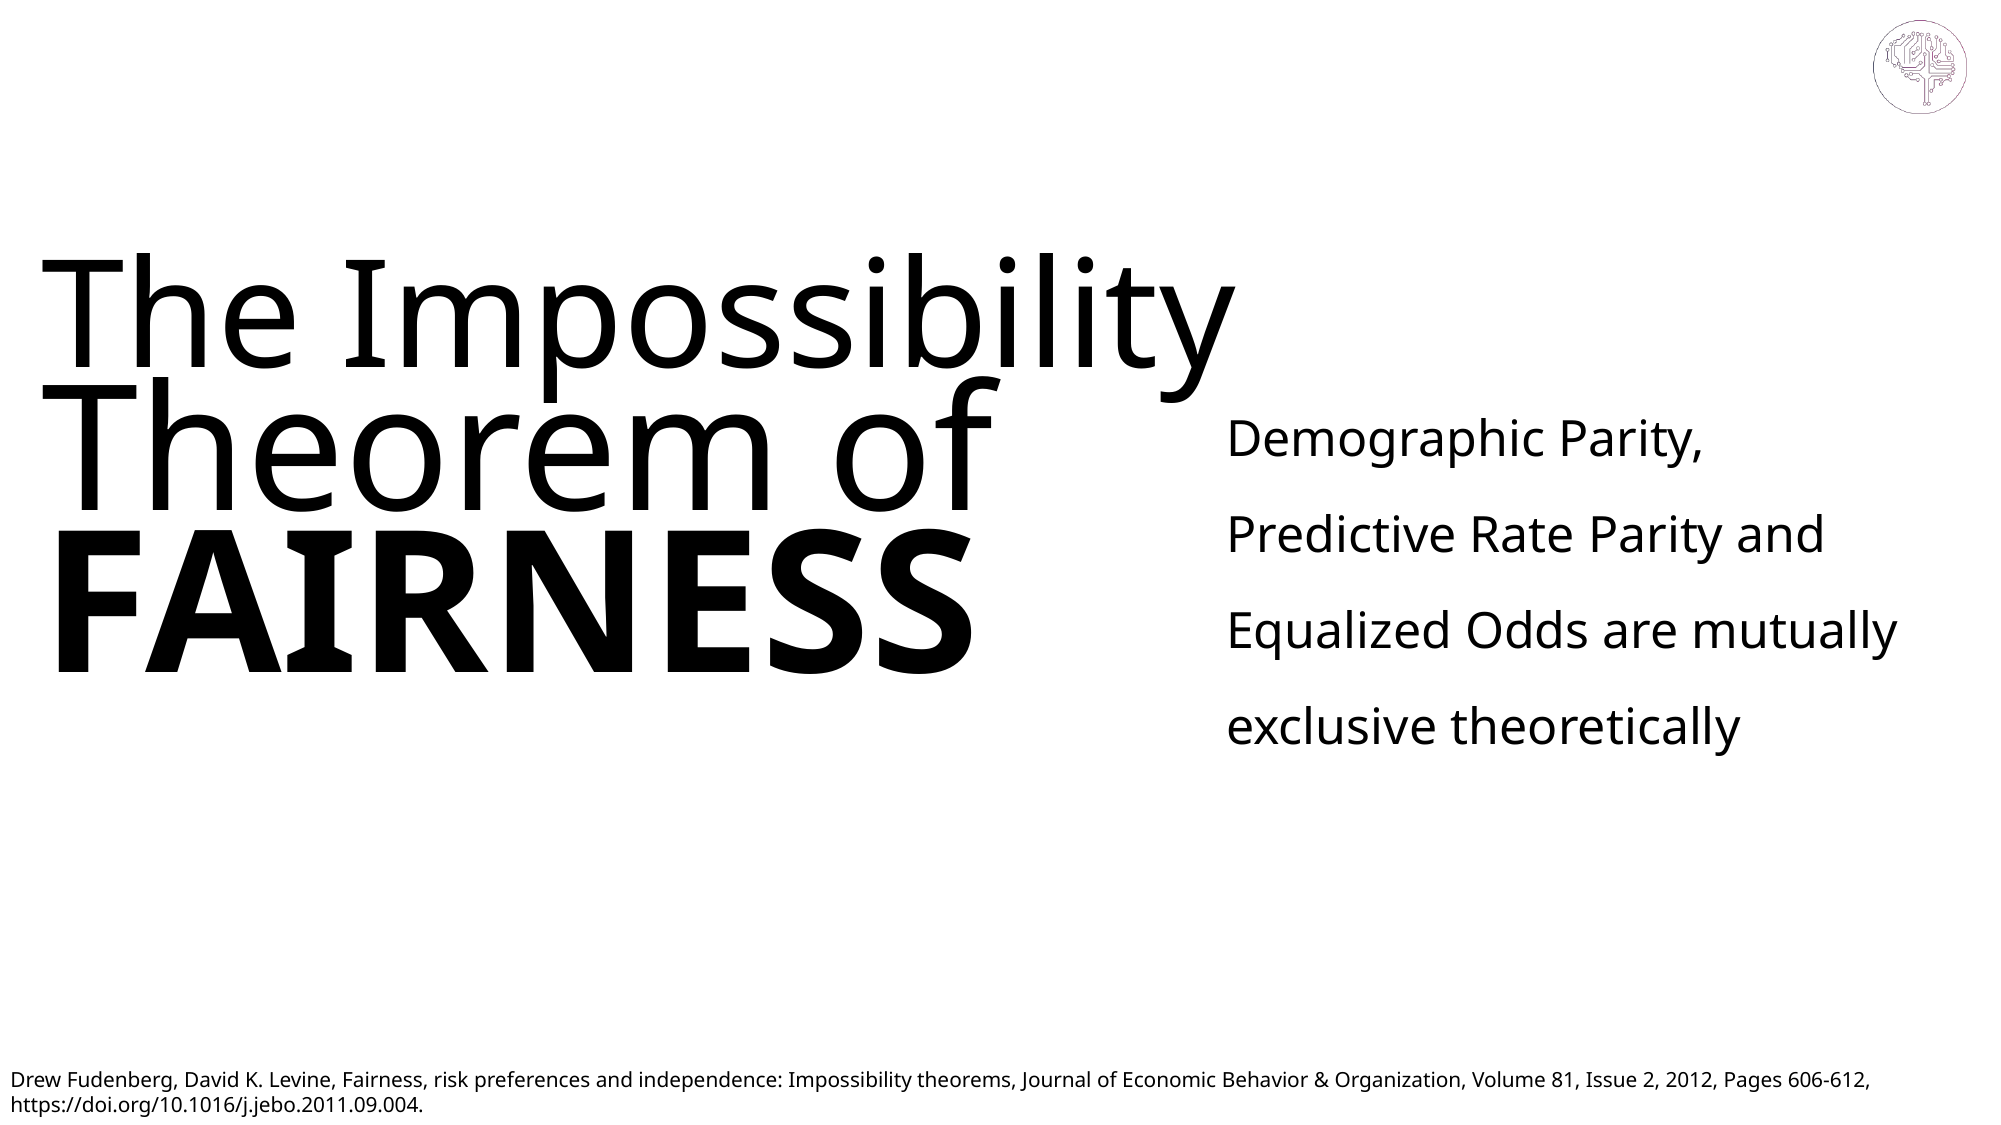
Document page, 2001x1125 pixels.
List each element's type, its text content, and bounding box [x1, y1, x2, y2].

text_box Demographic Parity, Predictive Rate Parity and Equalized Odds are mutually exclusive theoretically [1220, 364, 1935, 761]
picture [1873, 20, 1967, 114]
text_box Drew Fudenberg, David K. Levine, Fairness, risk preferences and independence: Impossibility theorems, Journal of Economic Behavior & Organization, Volume 81, Issue 2, 2012, Pages 606-612, https://doi.org/10.1016/j.jebo.2011.09.004. [4, 1060, 1996, 1123]
text_box The Impossibility Theorem of FAIRNESS [26, 258, 1733, 713]
